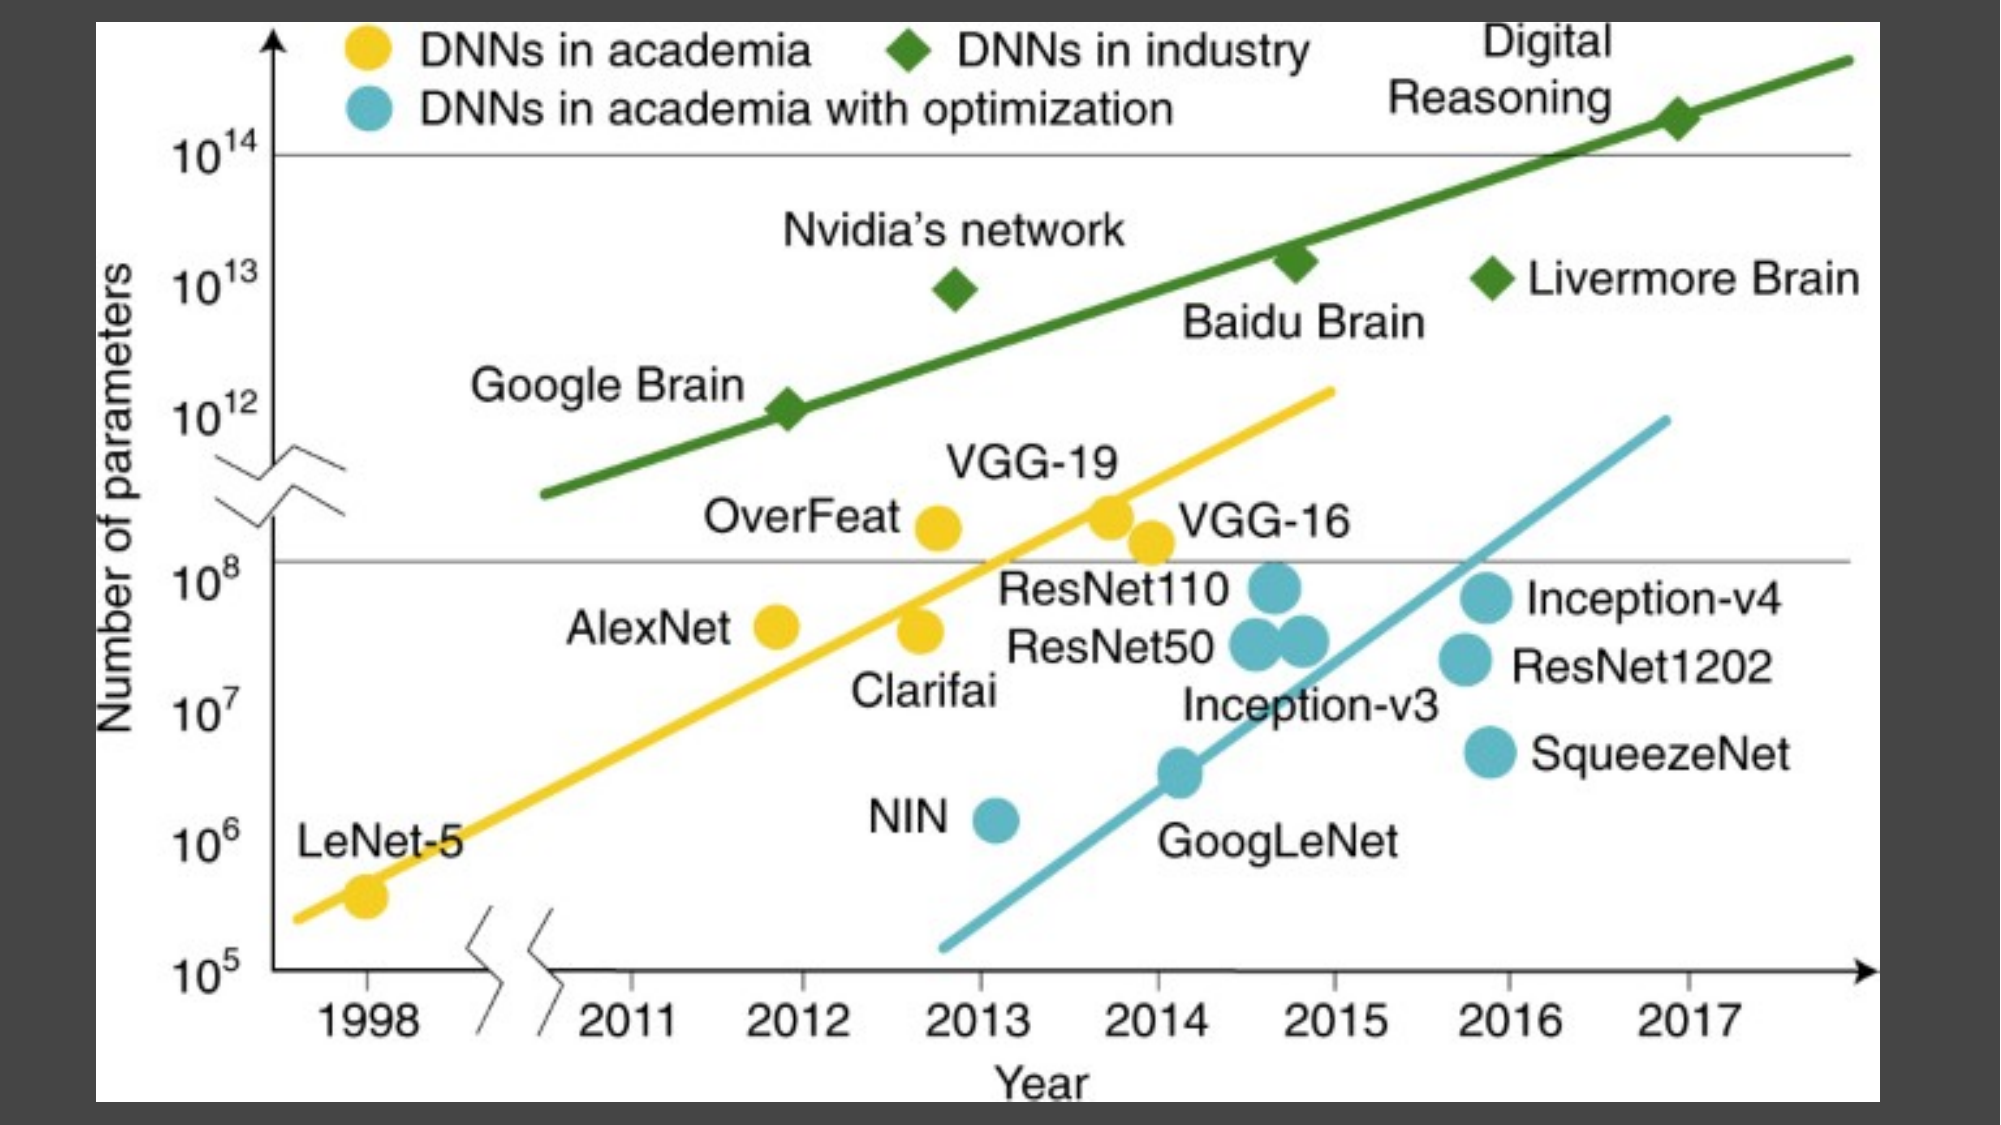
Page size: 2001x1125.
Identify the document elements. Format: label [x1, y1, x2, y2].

picture [96, 22, 1880, 1103]
